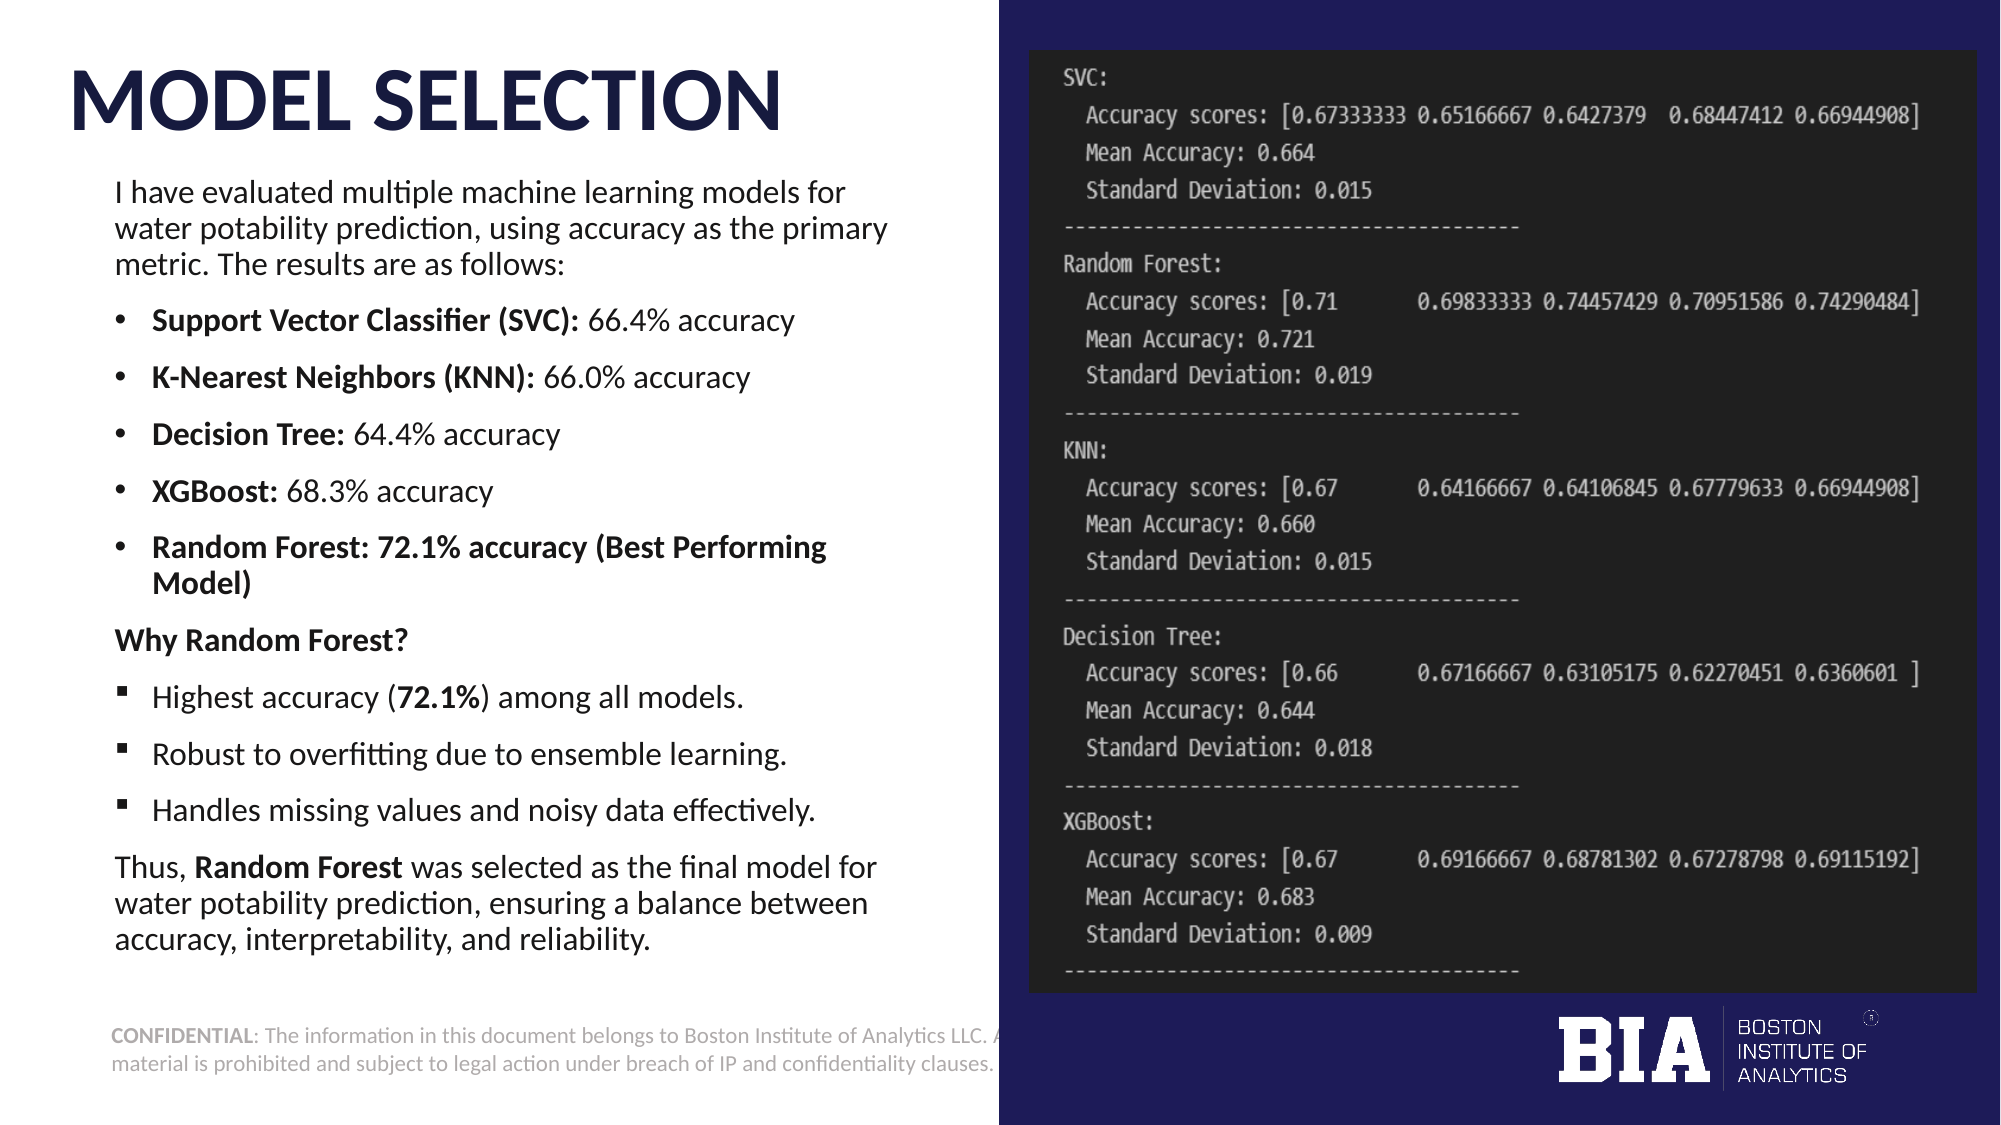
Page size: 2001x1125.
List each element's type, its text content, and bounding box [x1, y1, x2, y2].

picture [1559, 1003, 1881, 1093]
list I have evaluated multiple machine learning models for water potability prediction, using accuracy as the primary metric. The results are as follows: Support Vector Classifier (SVC): 66.4% accuracy K-Nearest Neighbors (KNN): 66.0% accuracy Decision Tree: 64.4% accuracy XGBoost: 68.3% accuracy Random Forest: 72.1% accuracy (Best Performing Model) Why Random Forest? Highest accuracy (72.1%) among all models. Robust to overfitting due to ensemble learning. Handles missing values and noisy data effectively. Thus, Random Forest was selected as the final model for water potability prediction, ensuring a balance between accuracy, interpretability, and reliability. [99, 167, 938, 1018]
title MODEL SELECTION [68, 50, 907, 151]
picture [1029, 50, 1977, 993]
